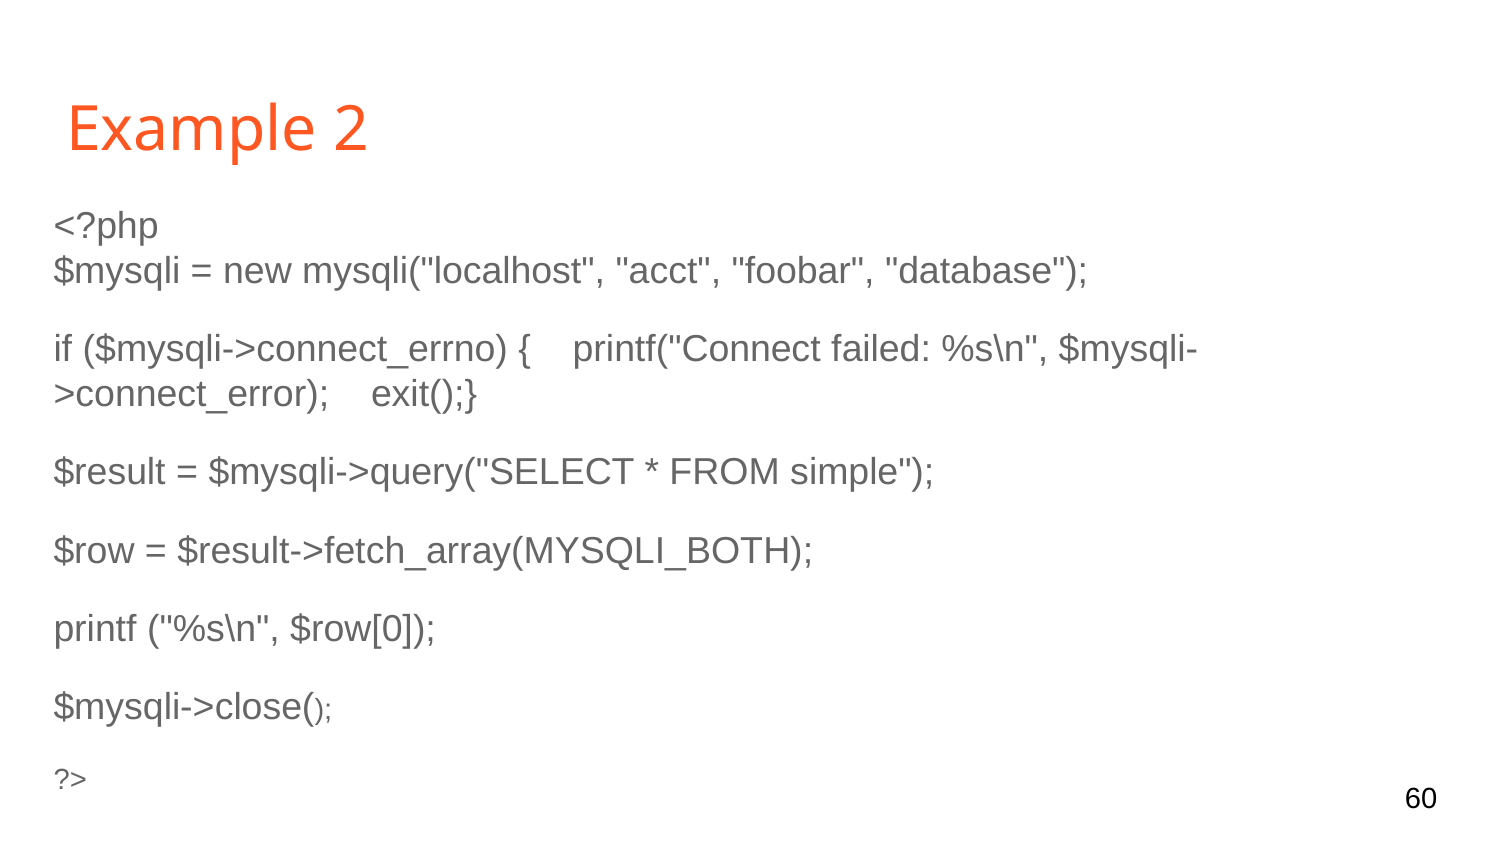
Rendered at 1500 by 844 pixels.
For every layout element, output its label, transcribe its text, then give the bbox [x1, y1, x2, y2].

slide_number ‹#› [1389, 764, 1480, 830]
title Example 2 [51, 72, 1449, 167]
list <?php $mysqli = new mysqli("localhost", "acct", "foobar", "database"); if ($mysqli->connect_errno) { printf("Connect failed: %s\n", $mysqli->connect_error); exit();} $result = $mysqli->query("SELECT * FROM simple"); $row = $result->fetch_array(MYSQLI_BOTH); printf ("%s\n", $row[0]); $mysqli->close(); ?> [38, 185, 1437, 747]
